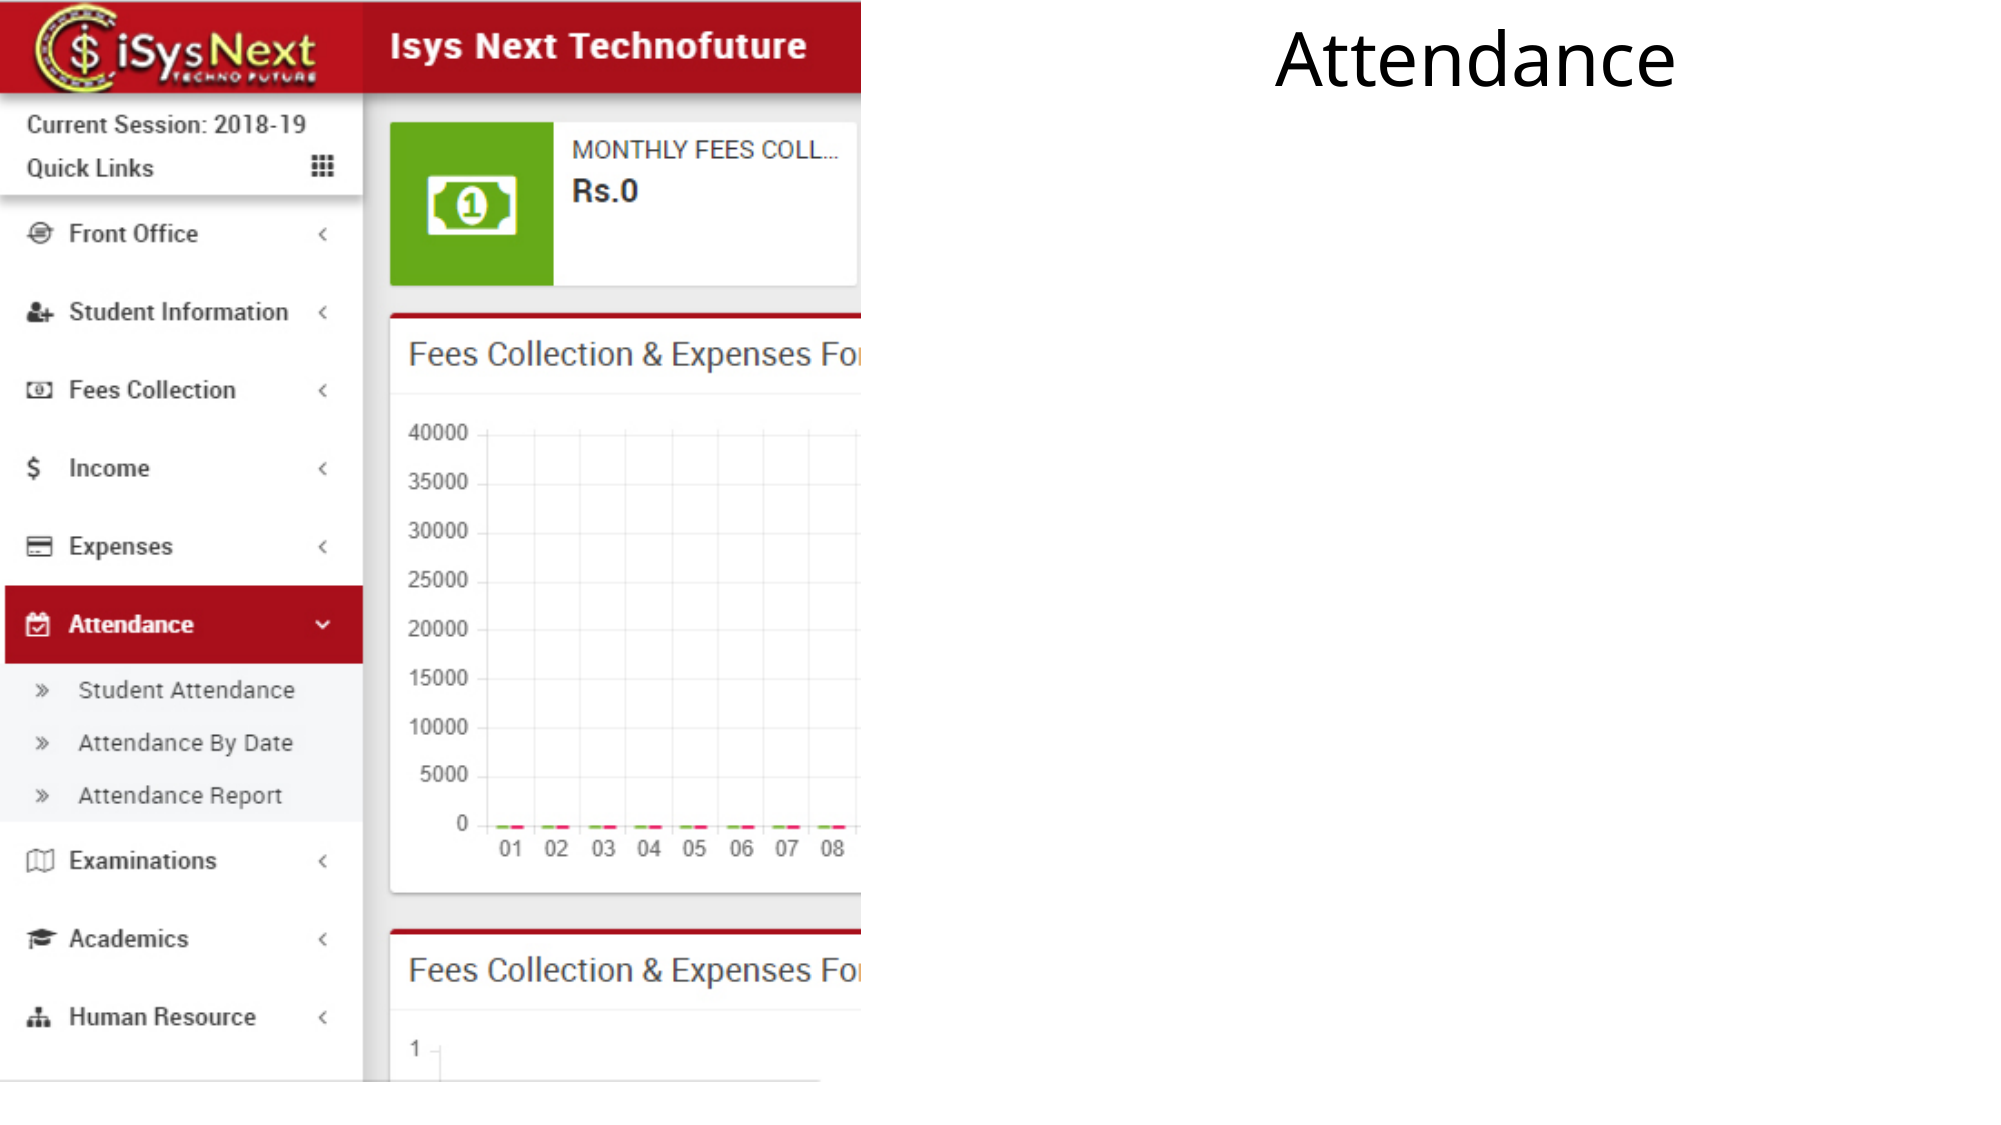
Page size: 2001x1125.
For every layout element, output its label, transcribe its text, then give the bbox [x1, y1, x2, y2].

picture [0, 0, 861, 1082]
title Attendance [1234, 29, 1719, 111]
